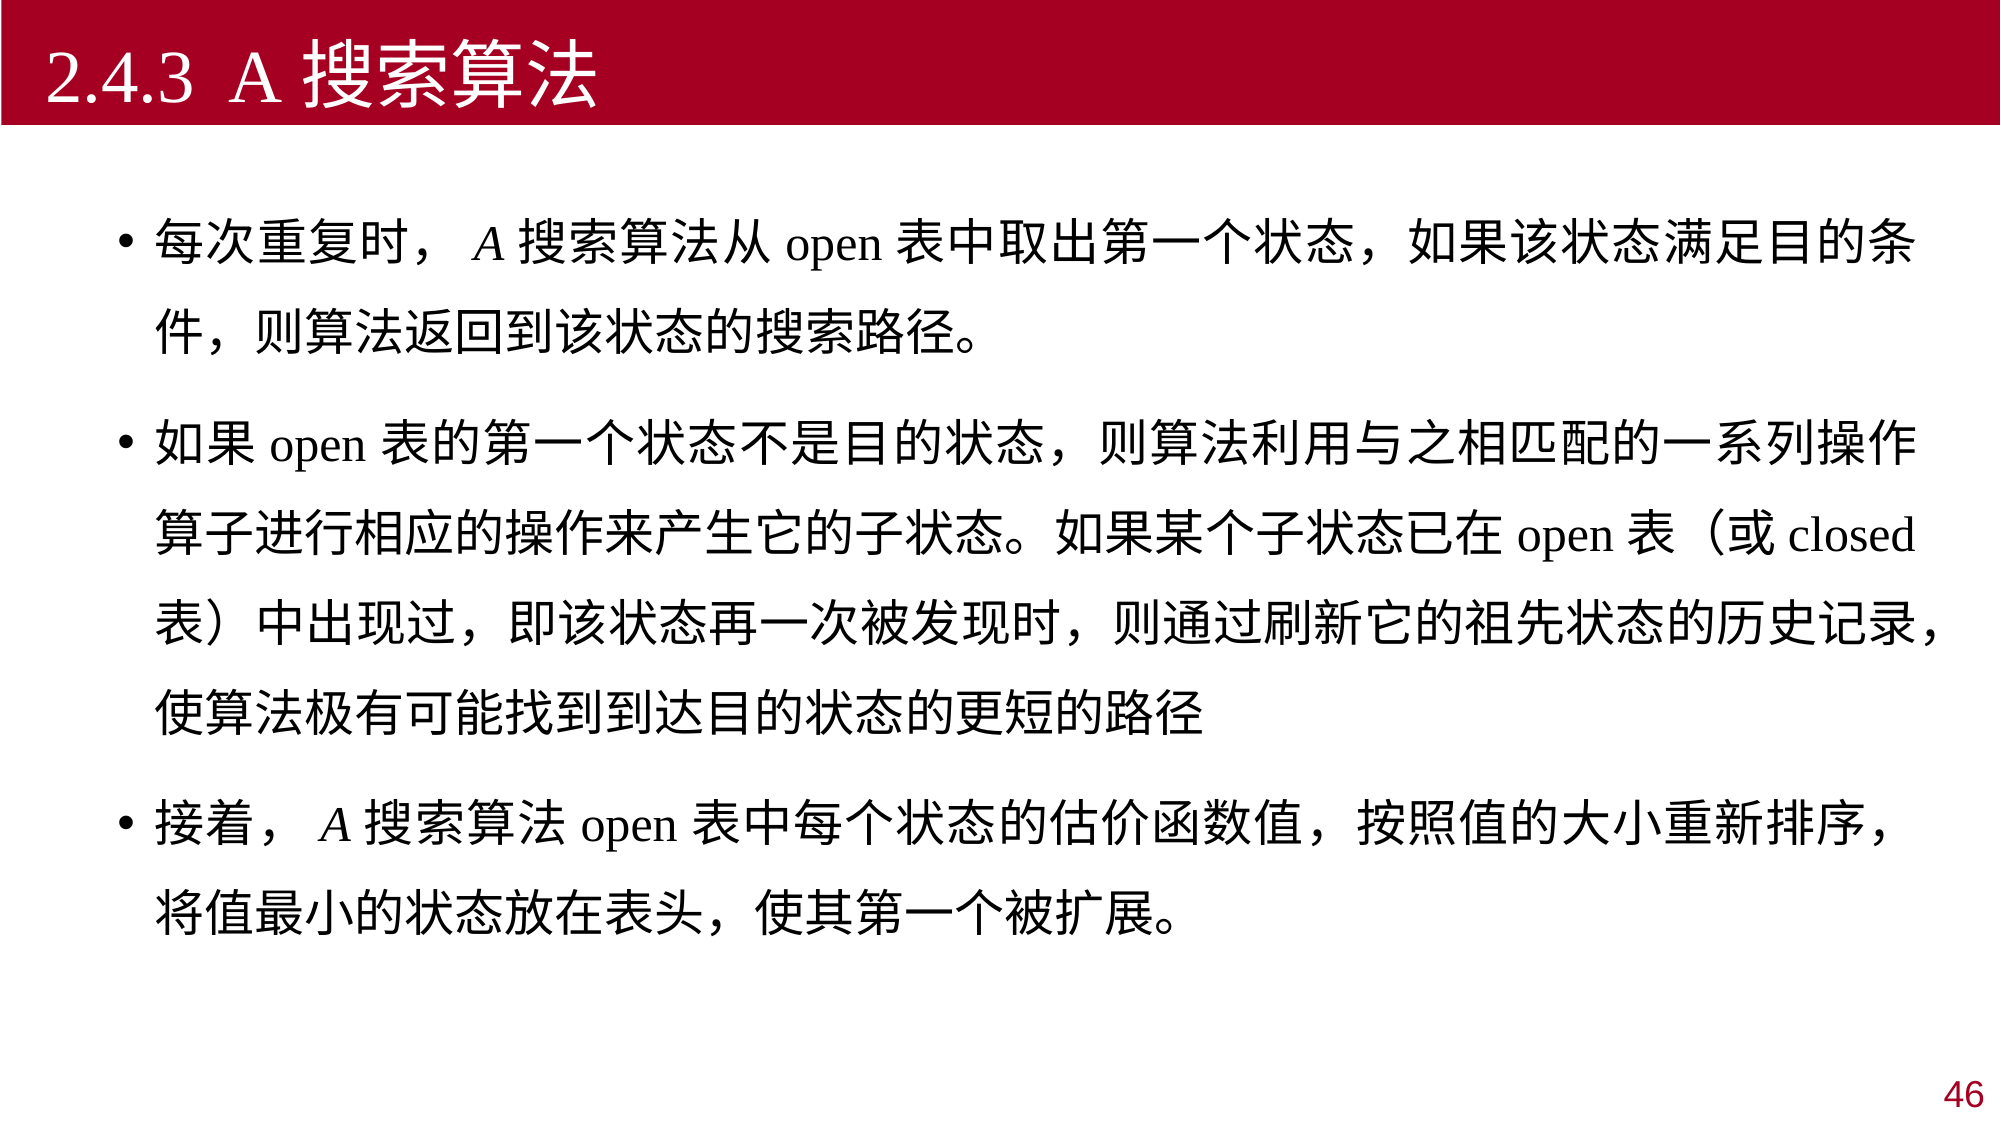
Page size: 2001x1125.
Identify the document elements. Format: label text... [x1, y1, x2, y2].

slide_number 46 [1566, 1062, 2000, 1122]
list 每次重复时，A搜索算法从open表中取出第一个状态，如果该状态满足目的条件，则算法返回到该状态的搜索路径。 如果open表的第一个状态不是目的状态，则算法利用与之相匹配的一系列操作算子进行相应的操作来产生它的子状态。如果某个子状态已在open表（或closed表）中出现过，即该状态再一次被发现时，则通过刷新它的祖先状态的历史记录，使算法极有可能找到到达目的状态的更短的路径 接着，A搜索算法open表中每个状态的估价函数值，按照值的大小重新排序，将值最小的状态放在表头，使其第一个被扩展。 [102, 172, 1934, 1000]
text_box 2.4.3 A搜索算法 [1, 0, 2000, 125]
